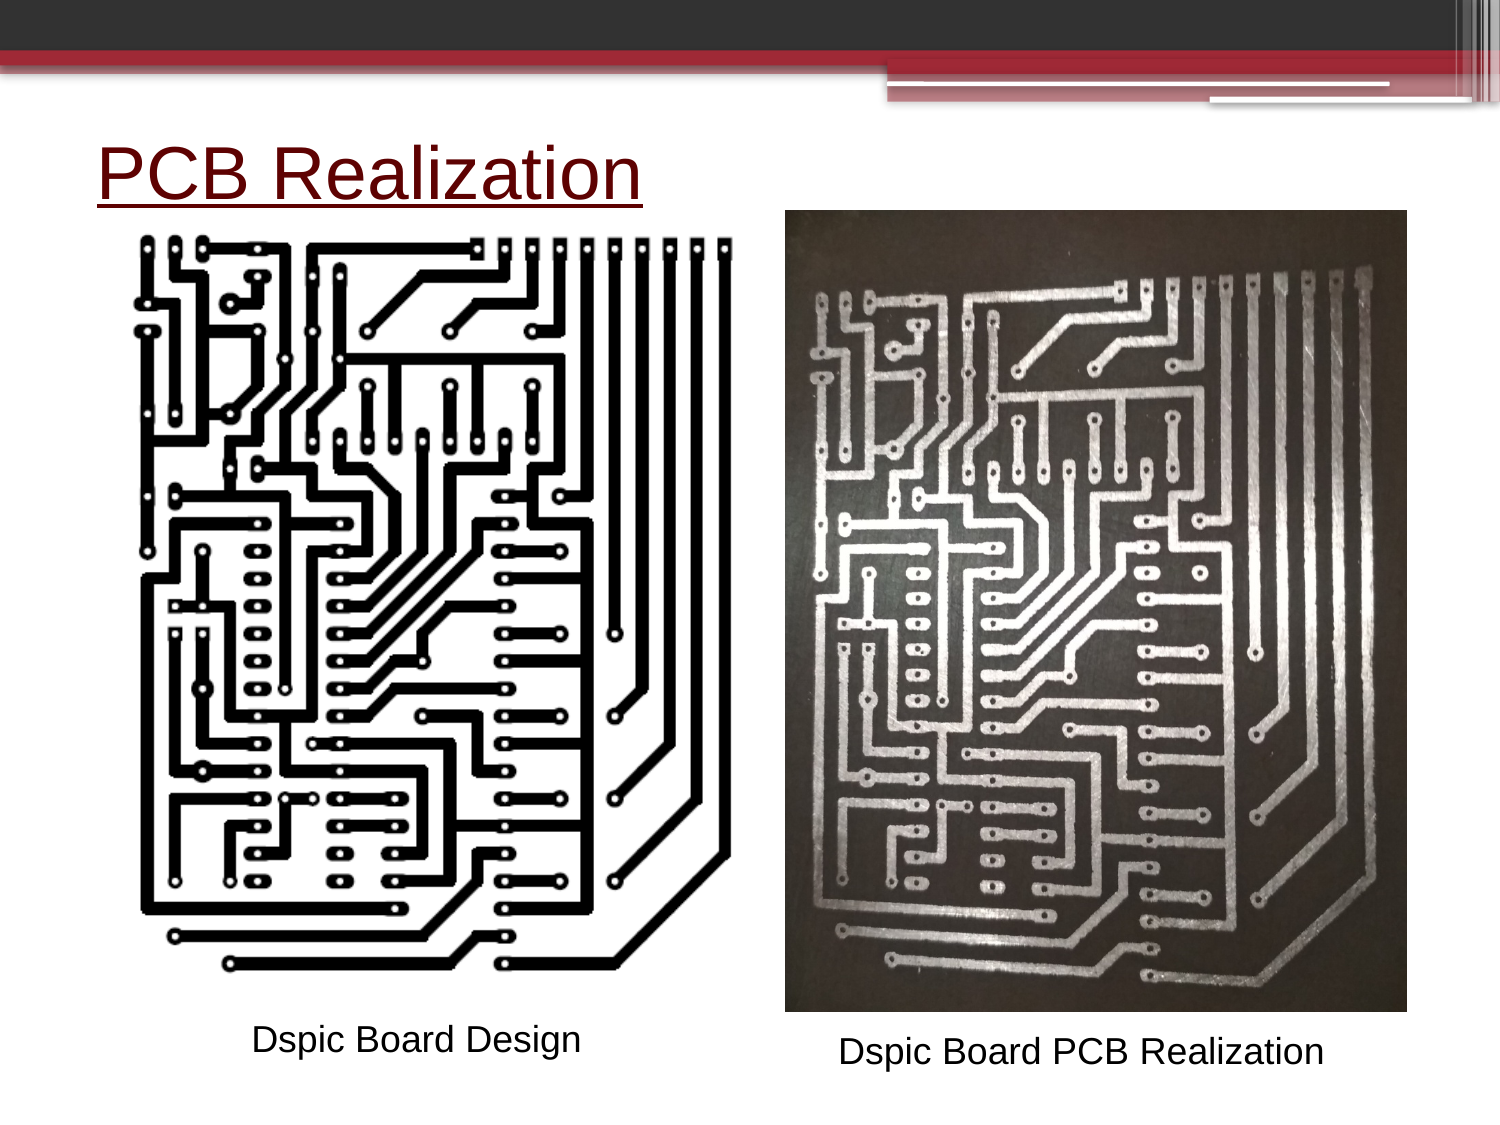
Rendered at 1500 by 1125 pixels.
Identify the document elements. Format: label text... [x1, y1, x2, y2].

text_box Dspic Board PCB Realization [823, 1022, 1340, 1080]
text_box Dspic Board Design [236, 1007, 597, 1068]
picture [116, 222, 756, 997]
picture [784, 210, 1407, 1012]
title PCB Realization [82, 82, 1432, 257]
